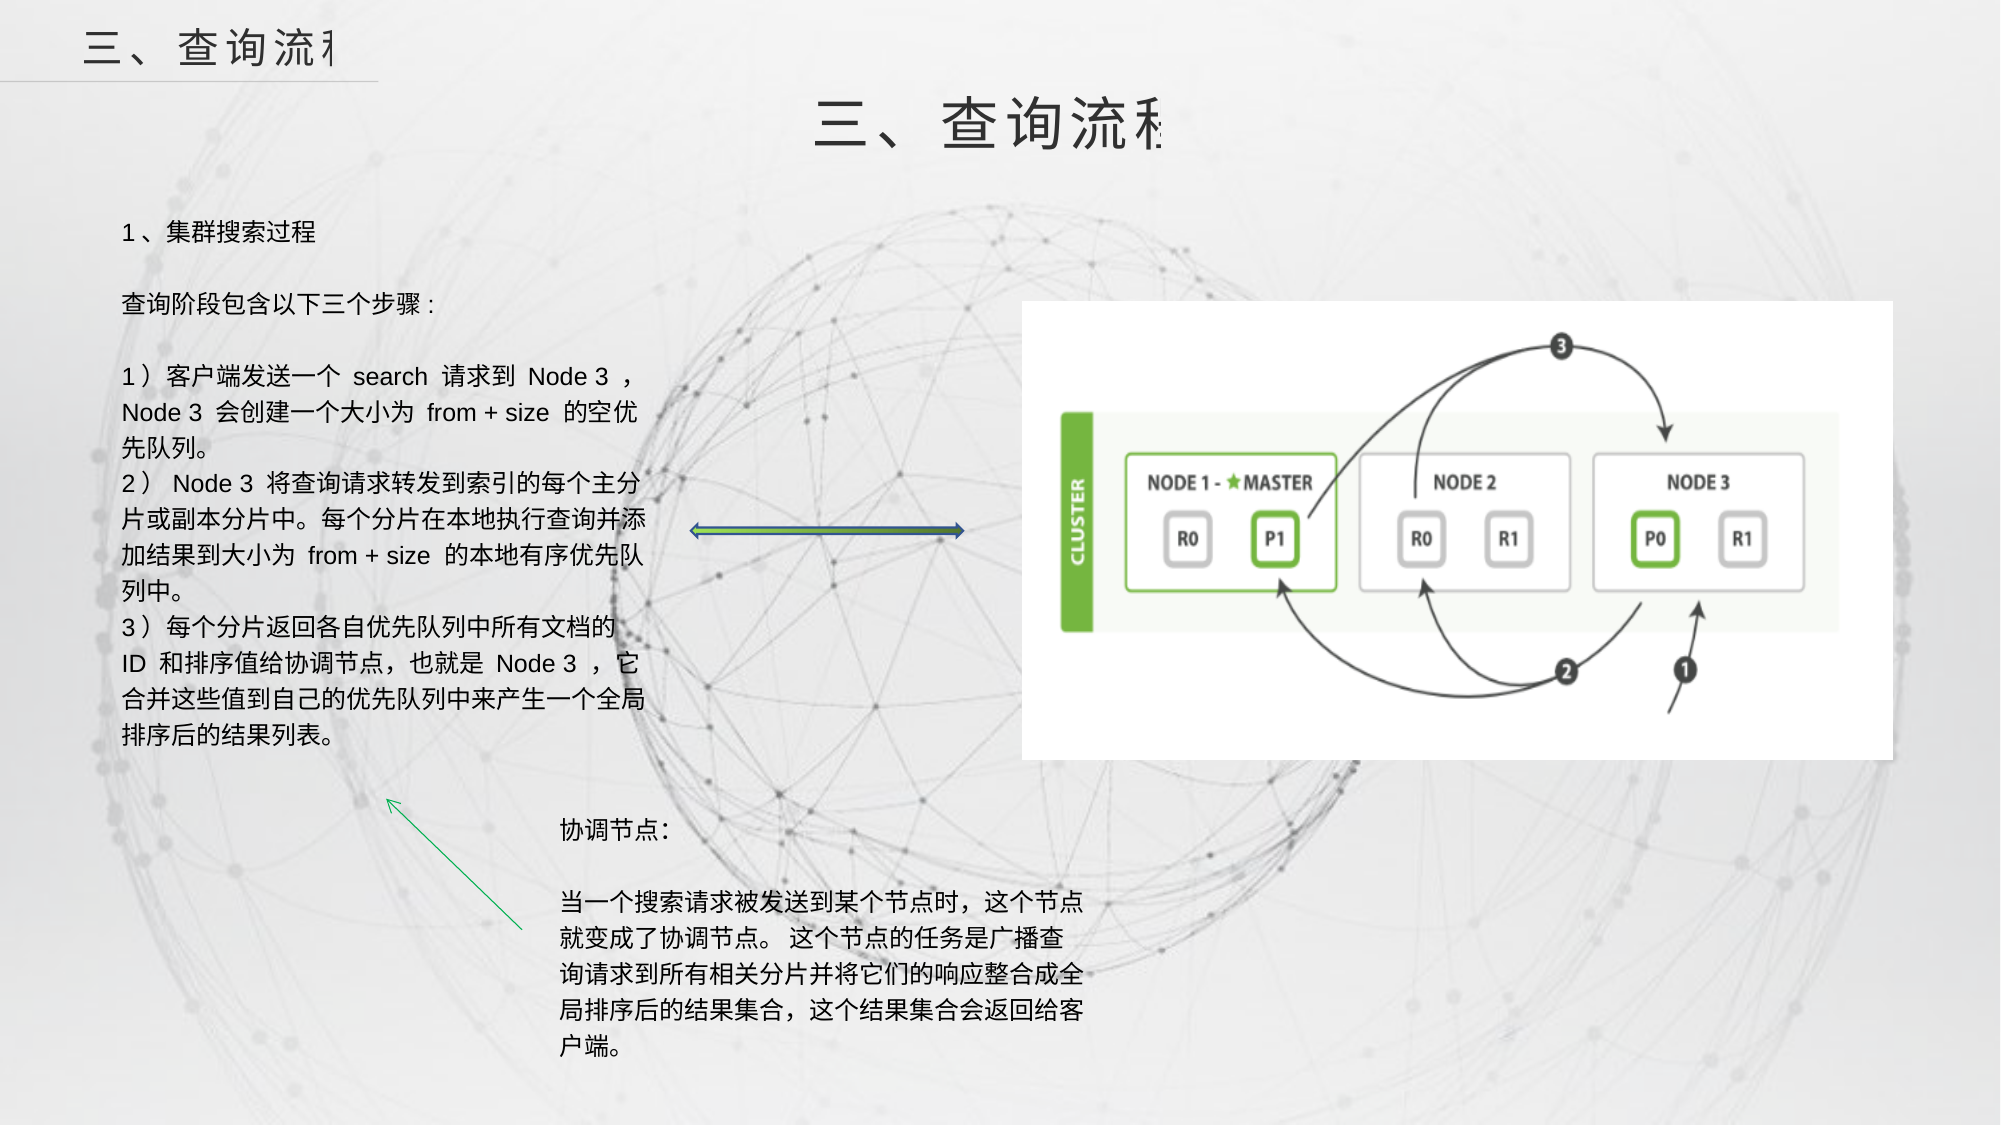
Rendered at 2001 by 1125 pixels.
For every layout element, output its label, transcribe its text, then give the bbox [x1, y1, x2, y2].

text_box [0, 0, 2000, 1125]
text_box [386, 798, 523, 930]
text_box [0, 14, 379, 131]
picture [1022, 301, 1893, 760]
text_box [689, 521, 965, 540]
text_box 三、查询流程 [776, 80, 1228, 165]
text_box 协调节点： 当一个搜索请求被发送到某个节点时，这个节点就变成了协调节点。 这个节点的任务是广播查询请求到所有相关分片并将它们的响应整合成全局排序后的结果集合，这个结果集合会返回给客户端。 [559, 808, 1089, 1075]
text_box 1、集群搜索过程 查询阶段包含以下三个步骤: 1）客户端发送一个 search 请求到 Node 3 ， Node 3 会创建一个大小为 from + size 的空优先队列。 2）Node 3 将查询请求转发到索引的每个主分片或副本分片中。每个分片在本地执行查询并添加结果到大小为 from + size 的本地有序优先队列中。 3）每个分片返回各自优先队列中所有文档的 ID 和排序值给协调节点，也就是 Node 3 ，它合并这些值到自己的优先队列中来产生一个全局排序后的结果列表。 [121, 210, 651, 799]
